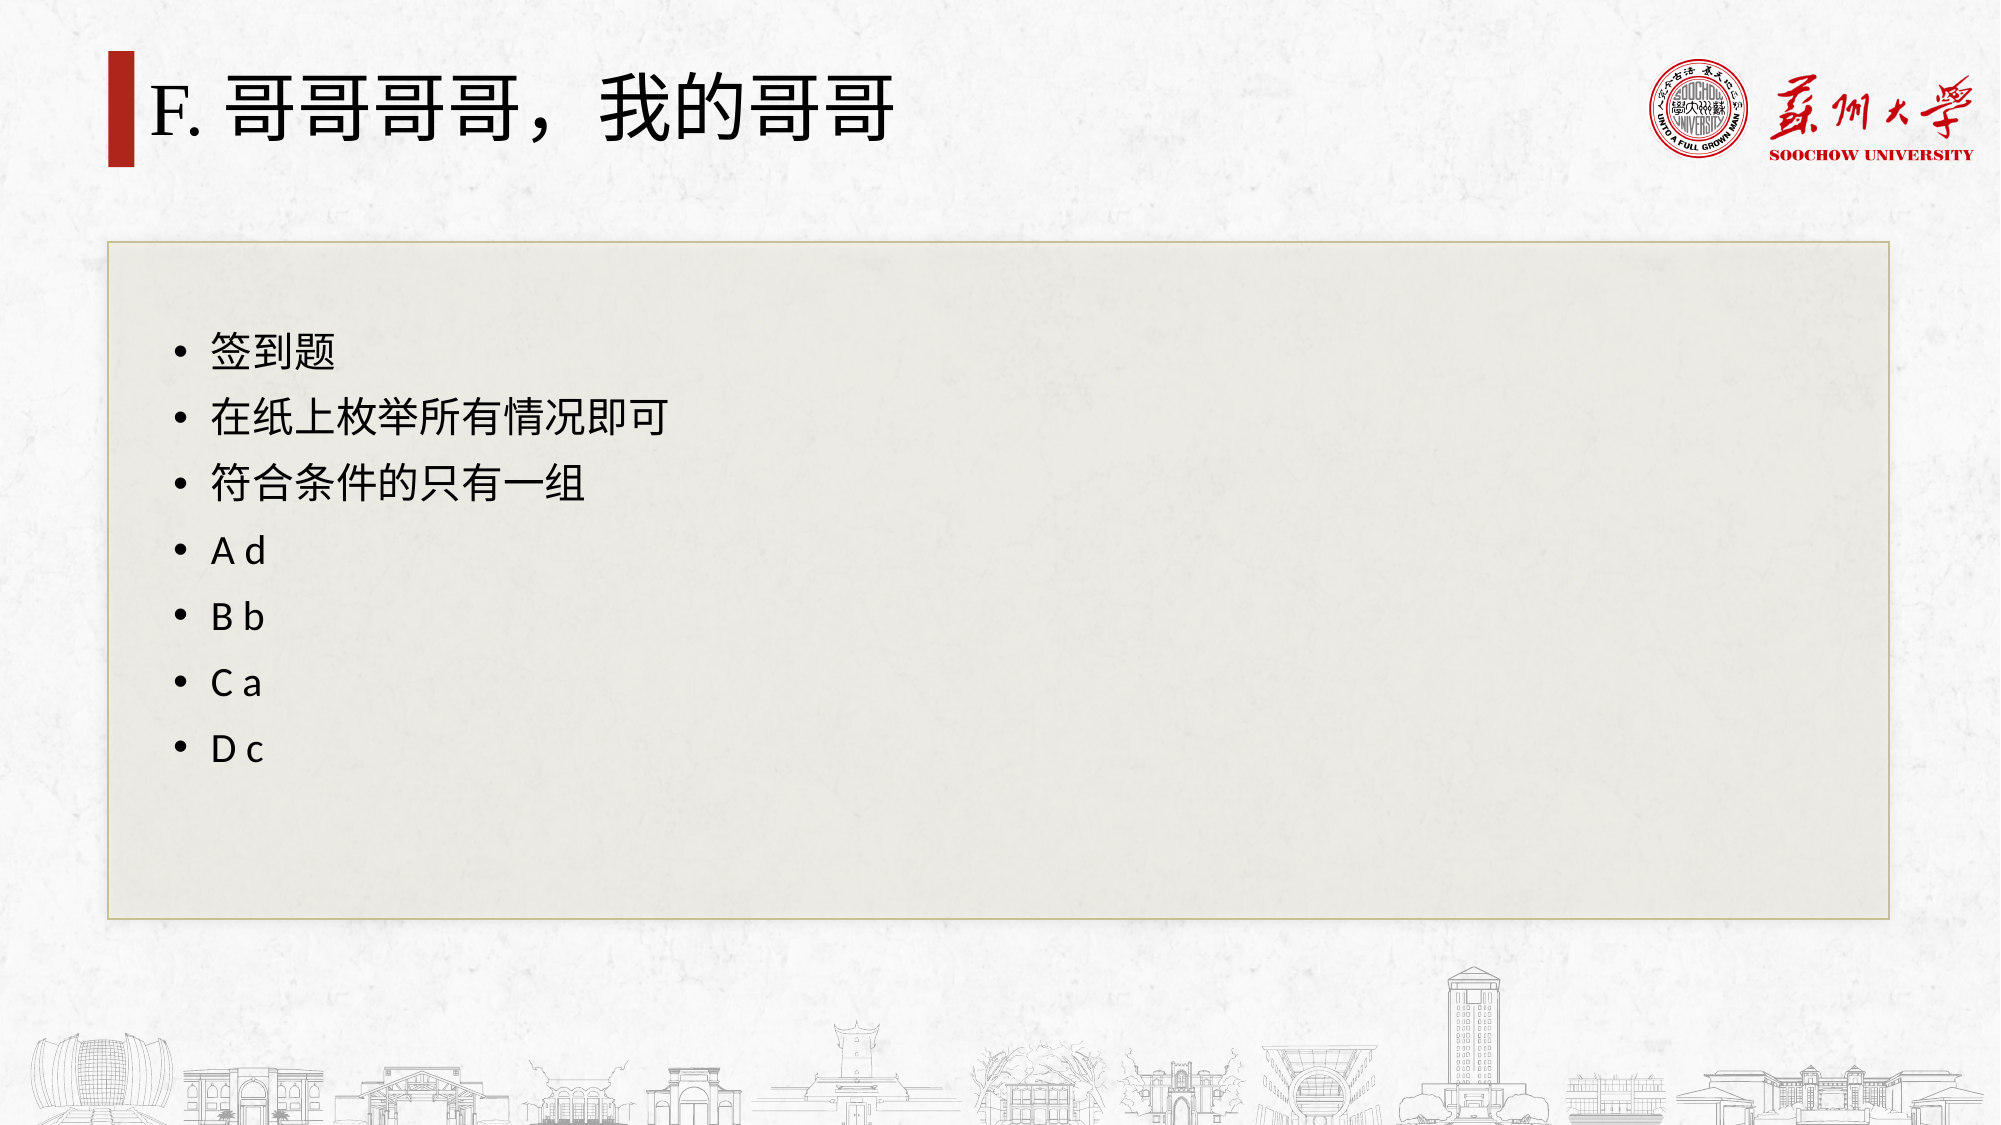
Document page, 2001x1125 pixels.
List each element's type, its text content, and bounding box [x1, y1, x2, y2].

list 签到题 在纸上枚举所有情况即可 符合条件的只有一组 A d B b C a D c [173, 323, 1804, 895]
title F.哥哥哥哥，我的哥哥 [108, 52, 1890, 169]
picture [1627, 52, 2000, 171]
